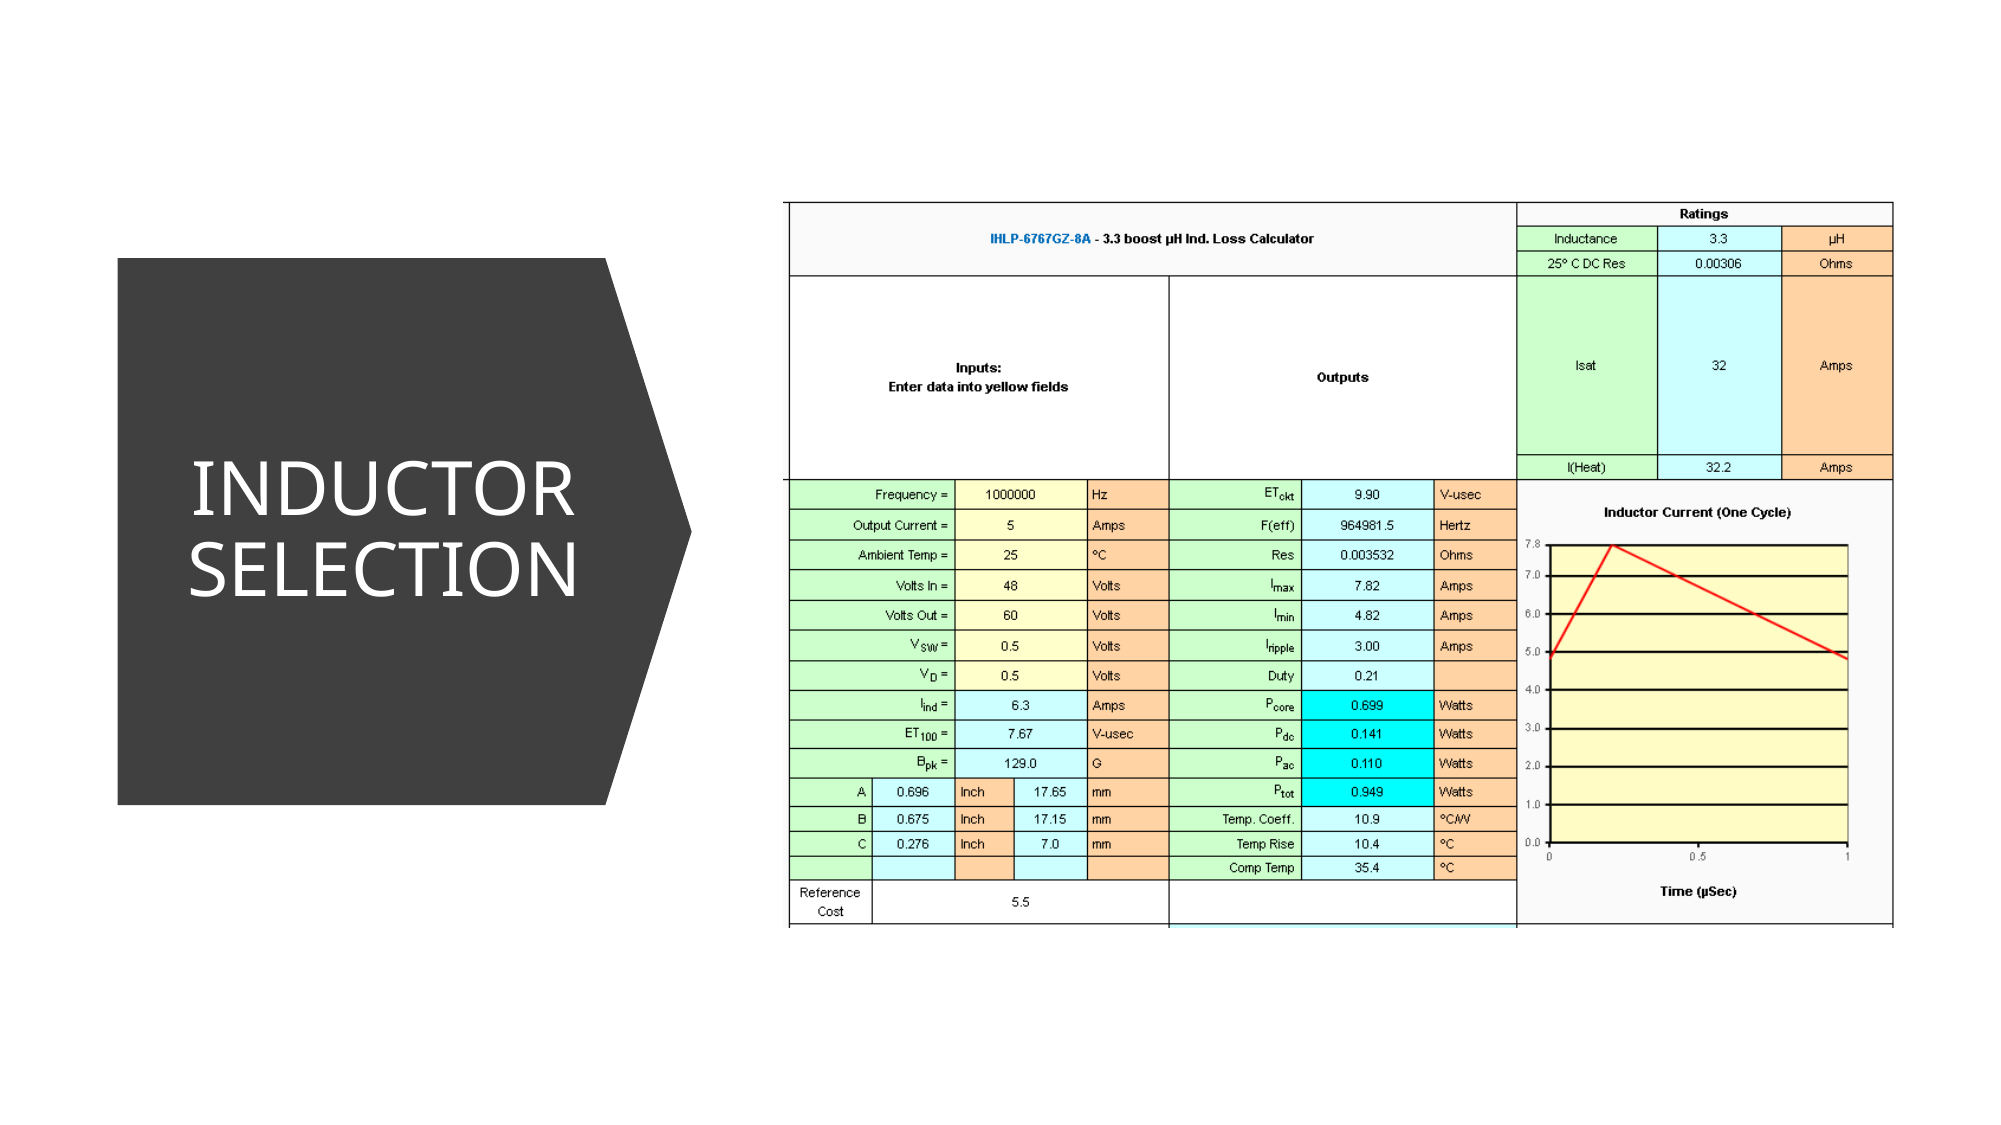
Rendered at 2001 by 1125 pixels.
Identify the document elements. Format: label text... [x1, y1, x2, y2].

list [783, 196, 1896, 928]
text_box [116, 257, 693, 807]
title INDUCTOR SELECTION [168, 322, 601, 741]
